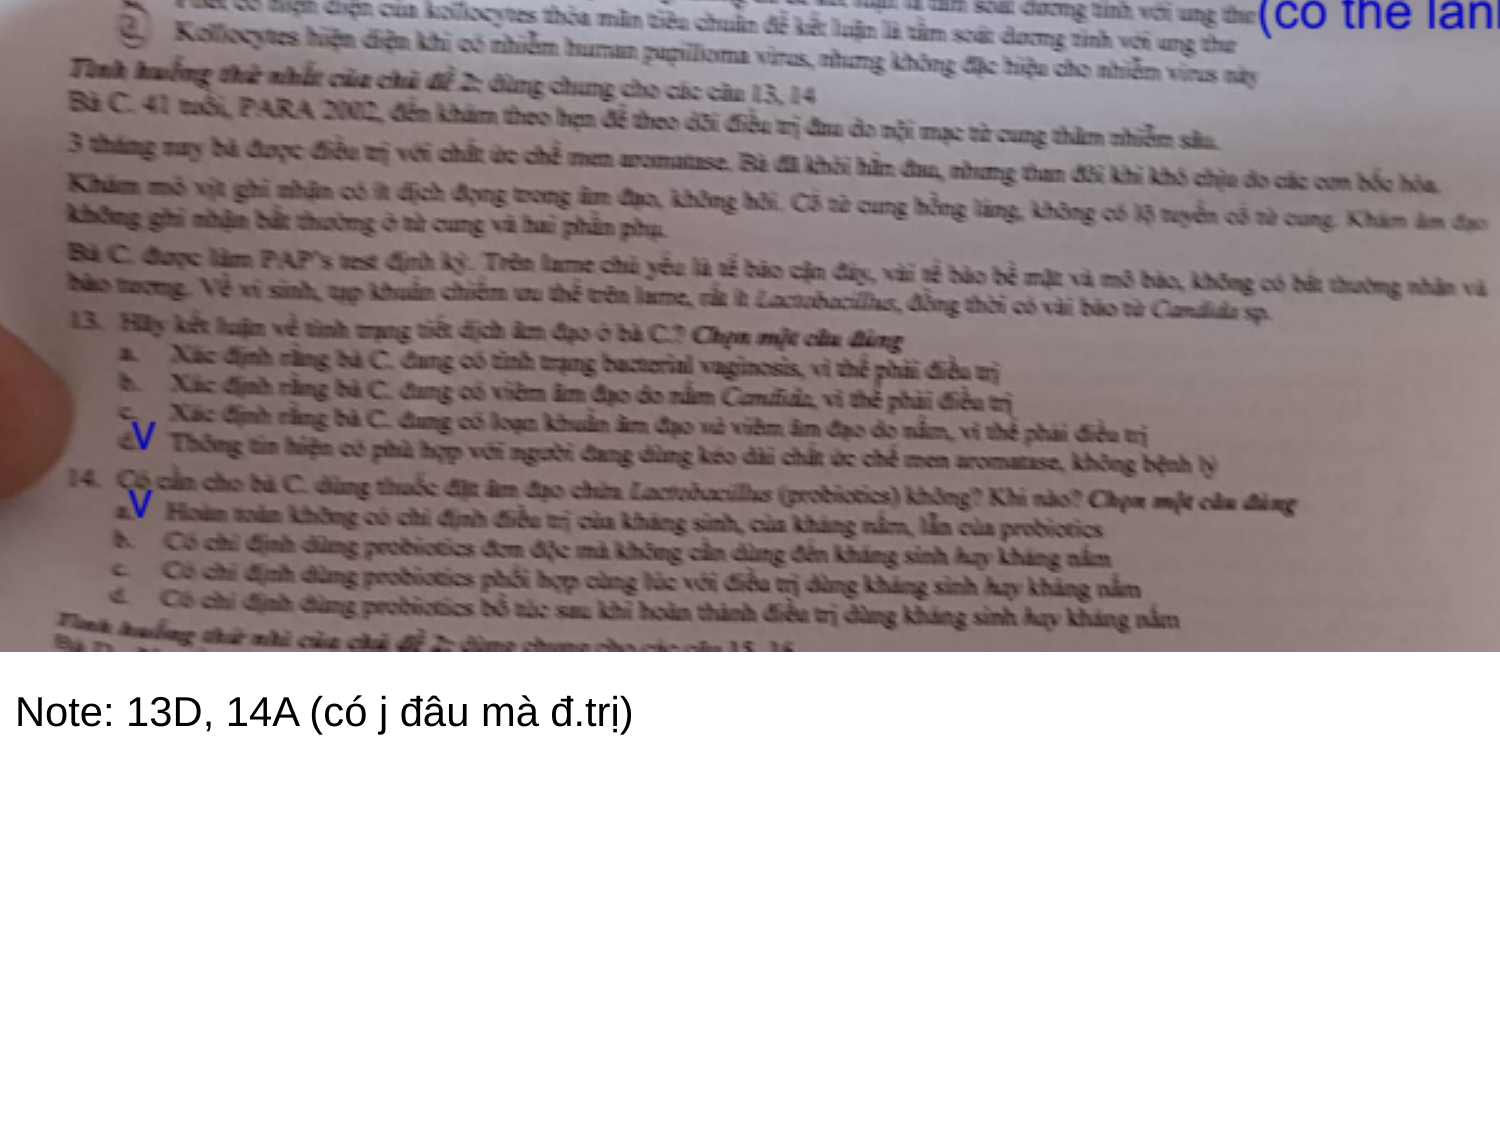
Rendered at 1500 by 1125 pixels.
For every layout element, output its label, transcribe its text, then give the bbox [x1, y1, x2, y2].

picture [0, 0, 1500, 652]
subtitle Note: 13D, 14A (có j đâu mà đ.trị) [0, 683, 1500, 1125]
